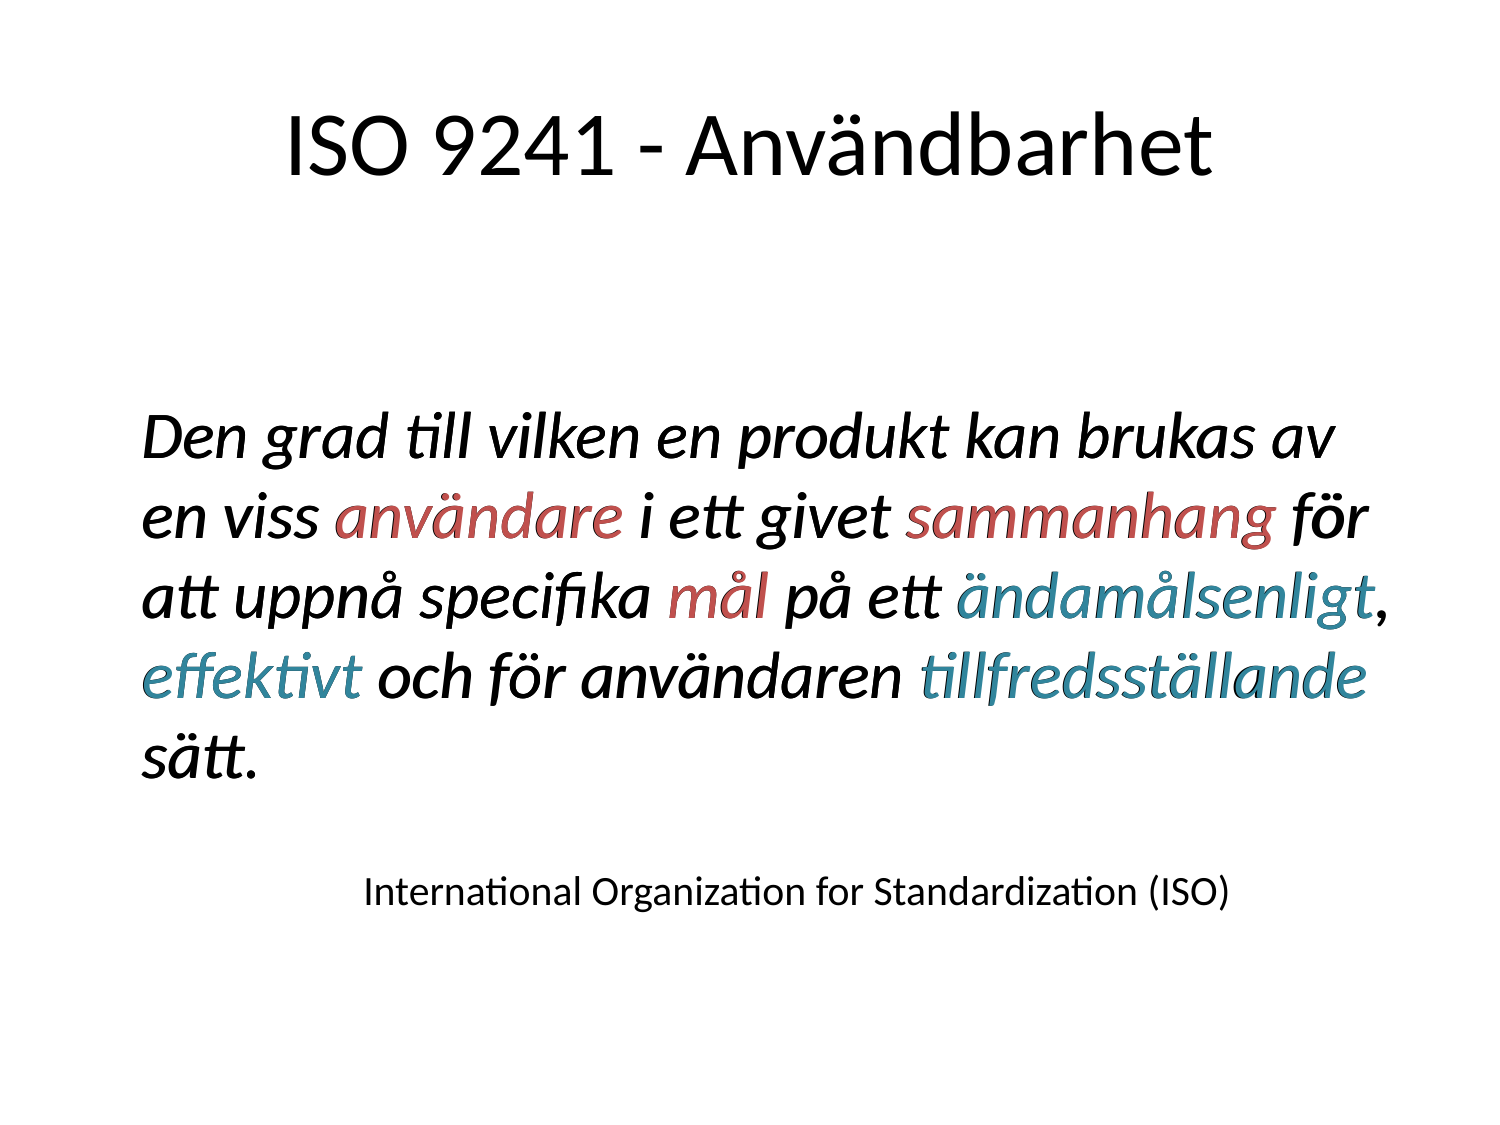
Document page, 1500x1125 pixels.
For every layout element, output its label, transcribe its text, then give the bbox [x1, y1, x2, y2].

text_box Den grad till vilken en produkt kan brukas av en viss användare i ett givet sammanhang för att uppnå specifika mål på ett ändamålsenligt, effektivt och för användaren tillfredsställande sätt. [70, 290, 1419, 966]
text_box International Organization for Standardization (ISO) [348, 856, 1247, 922]
title ISO 9241 - Användbarhet [75, 45, 1425, 233]
